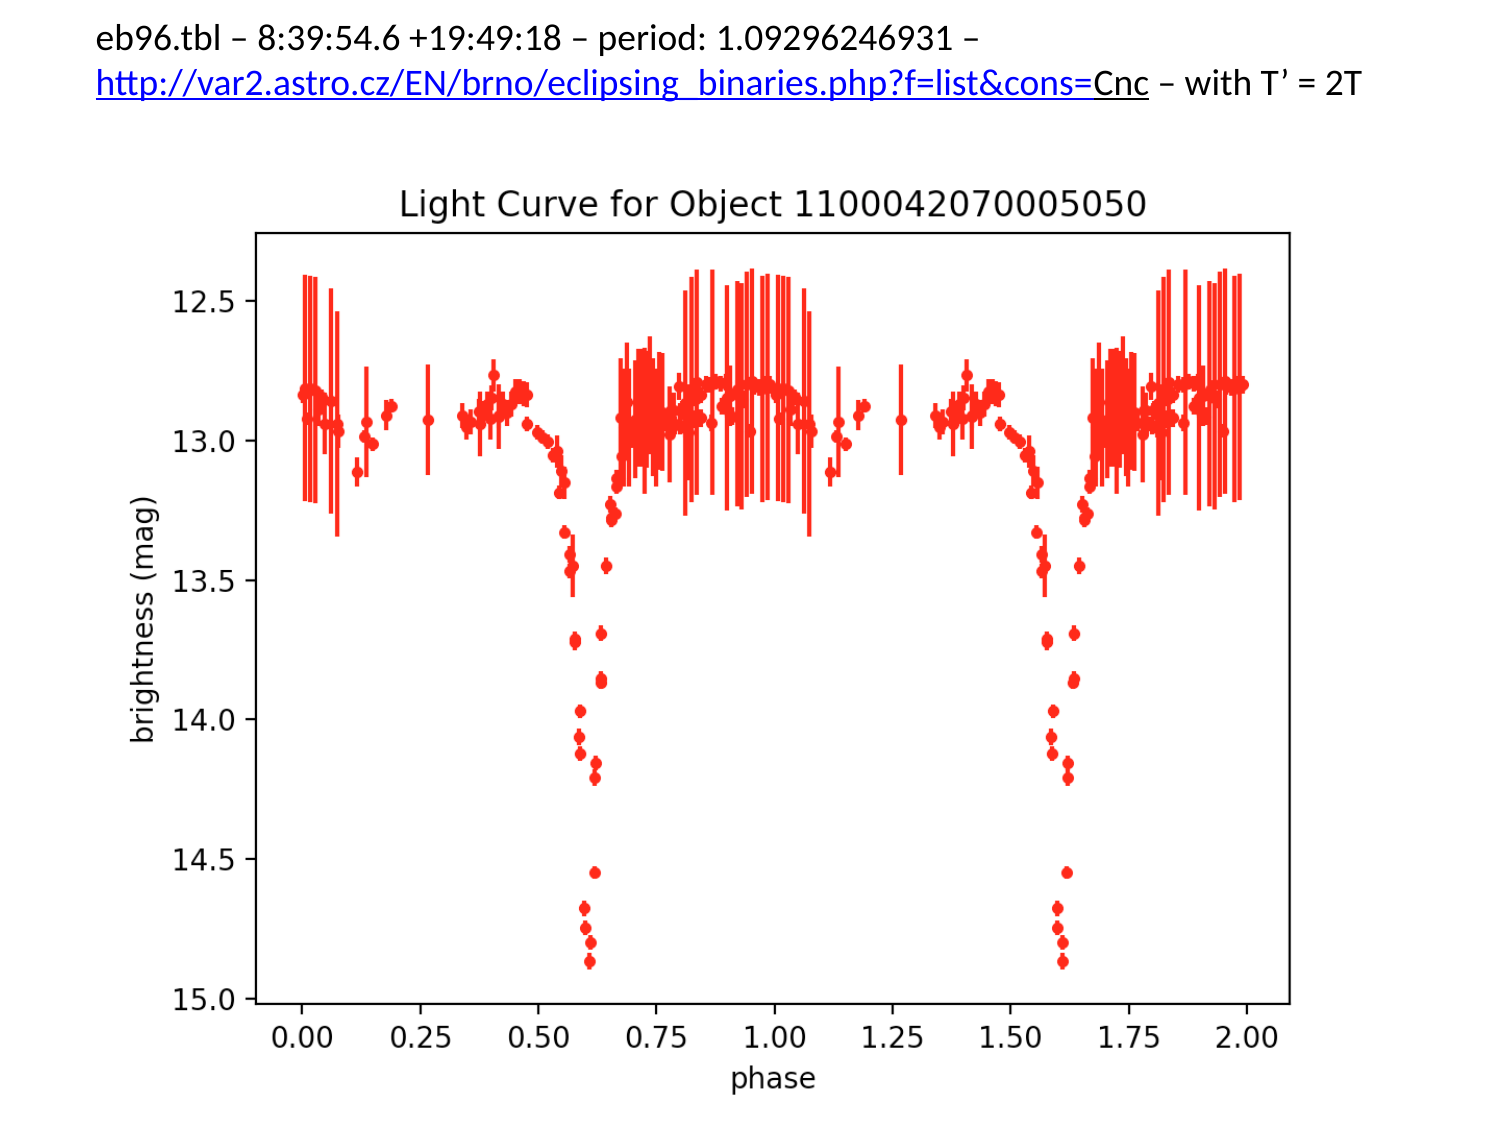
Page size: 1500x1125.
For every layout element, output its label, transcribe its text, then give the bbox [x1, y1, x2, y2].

text_box eb96.tbl – 8:39:54.6 +19:49:18 – period: 1.09296246931 – http://var2.astro.cz/EN/brno/eclipsing_binaries.php?f=list&cons=Cnc – with T’ = 2T [80, 5, 1500, 200]
picture [107, 159, 1323, 1102]
